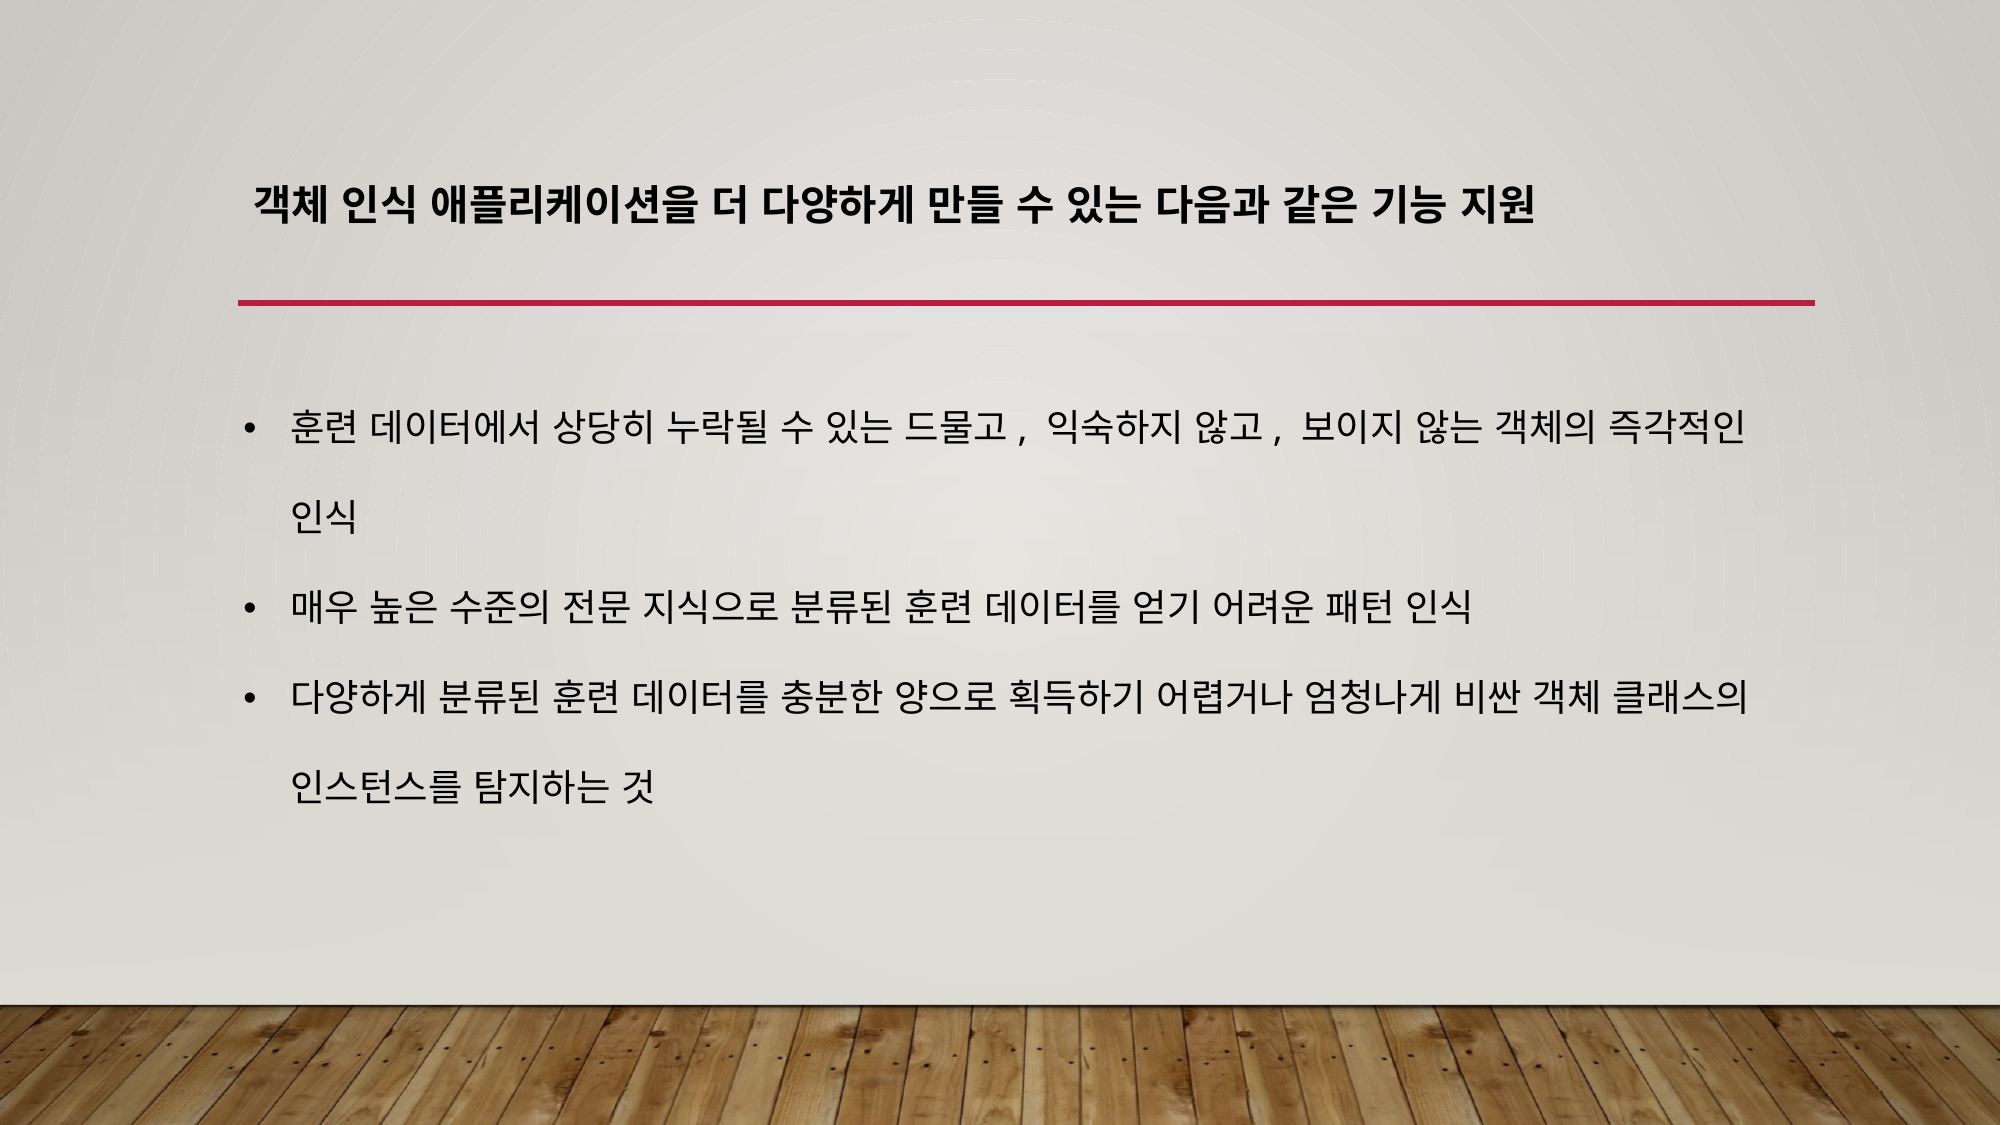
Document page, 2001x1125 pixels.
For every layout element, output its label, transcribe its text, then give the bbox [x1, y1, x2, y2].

title 객체 인식 애플리케이션을 더 다양하게 만들 수 있는 다음과 같은 기능 지원 [238, 131, 1814, 305]
text_box 훈련 데이터에서 상당히 누락될 수 있는 드물고, 익숙하지 않고, 보이지 않는 객체의 즉각적인 인식 매우 높은 수준의 전문 지식으로 분류된 훈련 데이터를 얻기 어려운 패턴 인식 다양하게 분류된 훈련 데이터를 충분한 양으로 획득하기 어렵거나 엄청나게 비싼 객체 클래스의 인스턴스를 탐지하는 것 [228, 352, 1814, 817]
picture [0, 1005, 2000, 1125]
